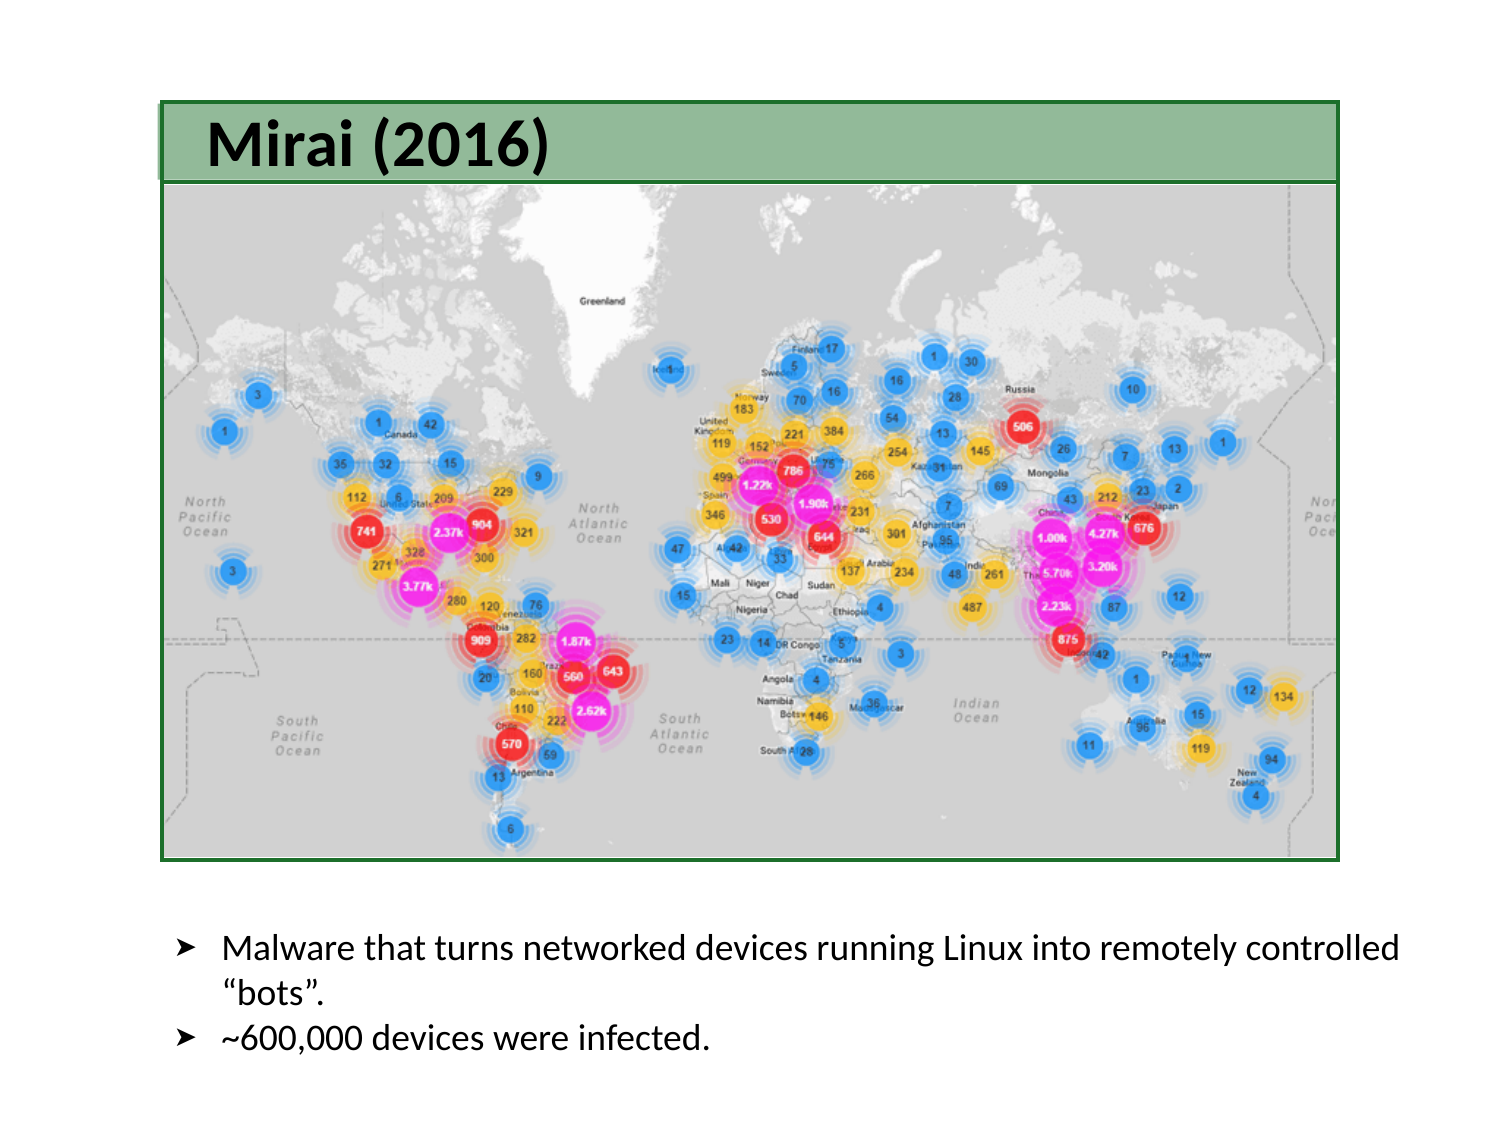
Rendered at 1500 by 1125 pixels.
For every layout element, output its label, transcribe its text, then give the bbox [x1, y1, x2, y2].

text_box [157, 103, 200, 180]
text_box Malware that turns networked devices running Linux into remotely controlled “bots”. ~600,000 devices were infected. [167, 916, 1415, 1064]
text_box [558, 103, 1337, 180]
text_box Mirai (2016) [200, 93, 558, 184]
picture [163, 185, 1337, 858]
